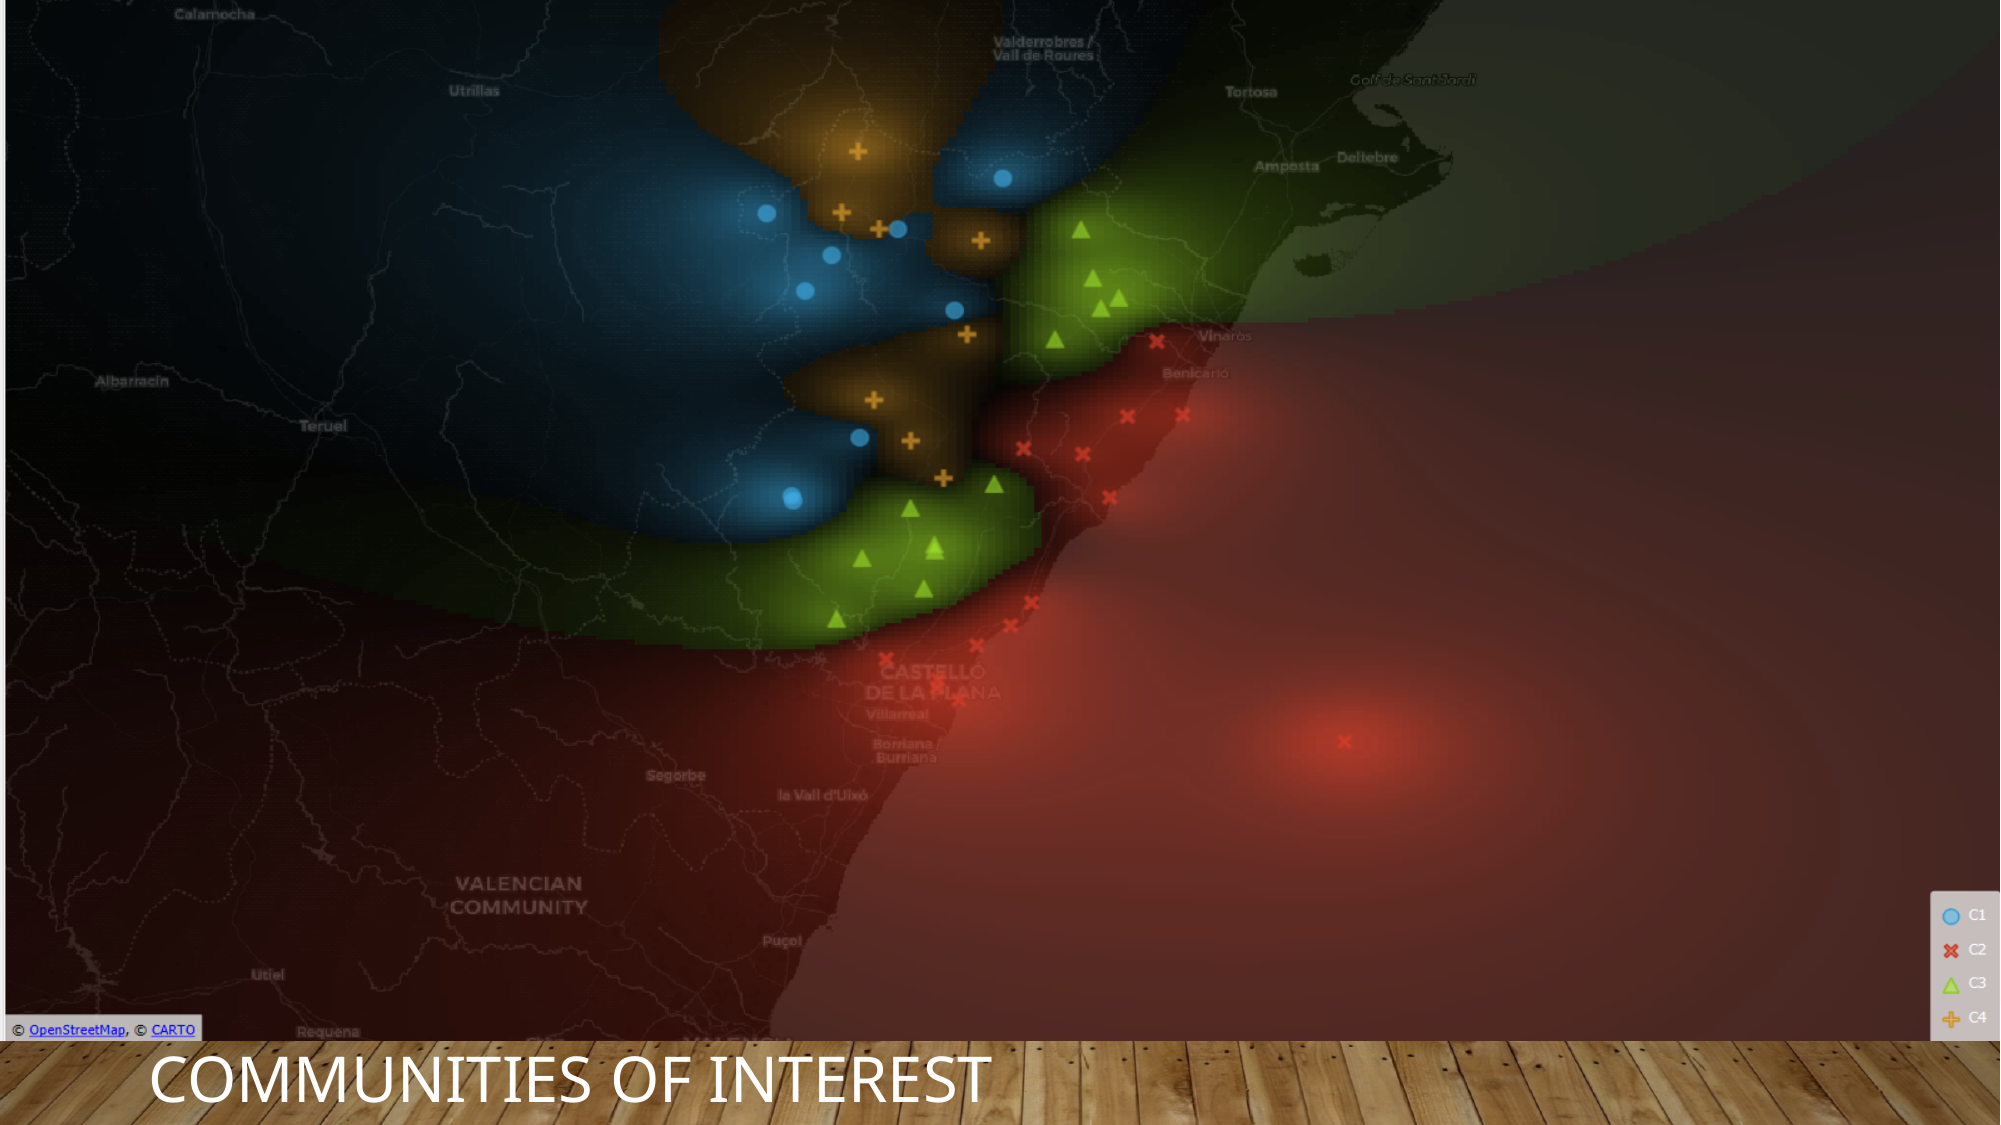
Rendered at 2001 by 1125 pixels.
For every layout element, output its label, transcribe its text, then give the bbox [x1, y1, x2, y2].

picture [0, 0, 2000, 1125]
title Communities of Interest [0, 1041, 1143, 1125]
